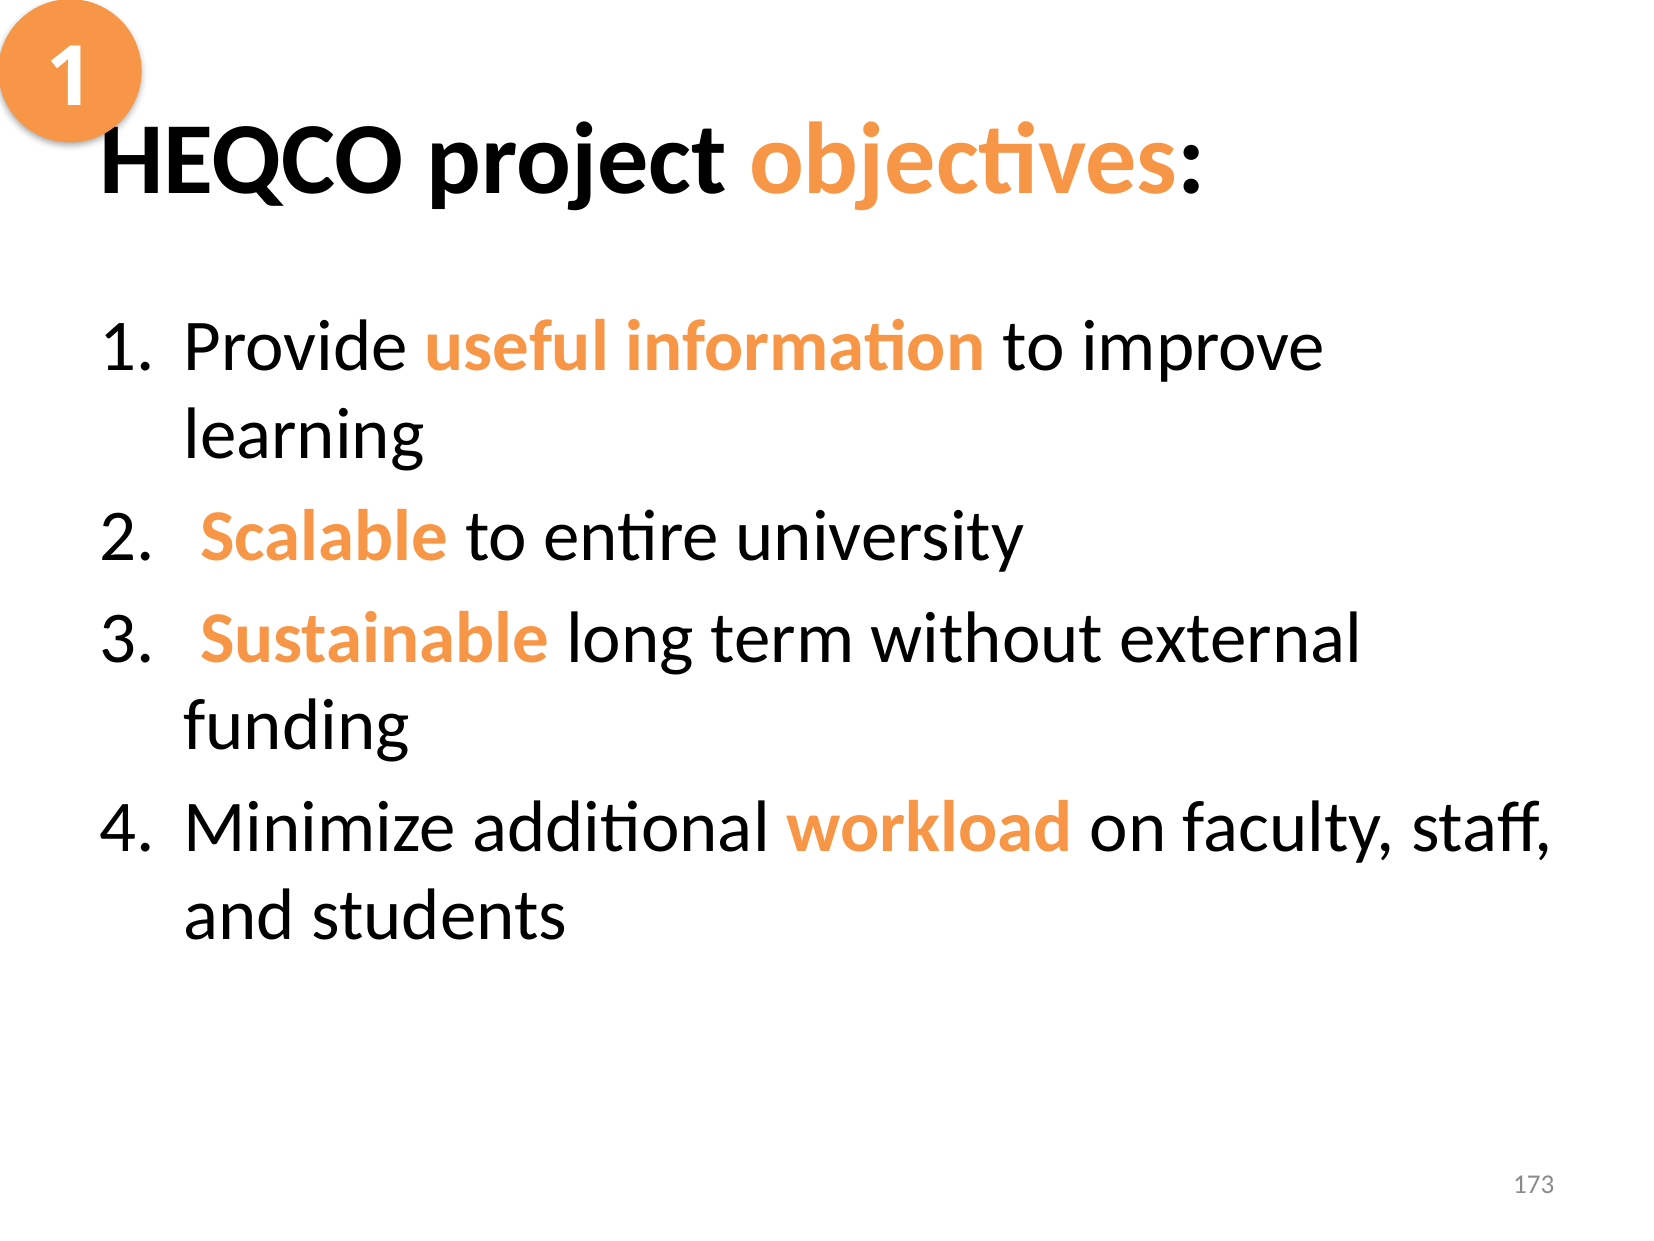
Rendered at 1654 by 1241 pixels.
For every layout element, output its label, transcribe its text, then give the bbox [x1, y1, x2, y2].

title HEQCO project objectives: [82, 49, 1571, 257]
slide_number 173 [1185, 1149, 1571, 1216]
list Provide useful information to improve learning Scalable to entire university Sustainable long term without external funding Minimize additional workload on faculty, staff, and students [82, 289, 1571, 1108]
text_box 1 [0, 0, 142, 143]
